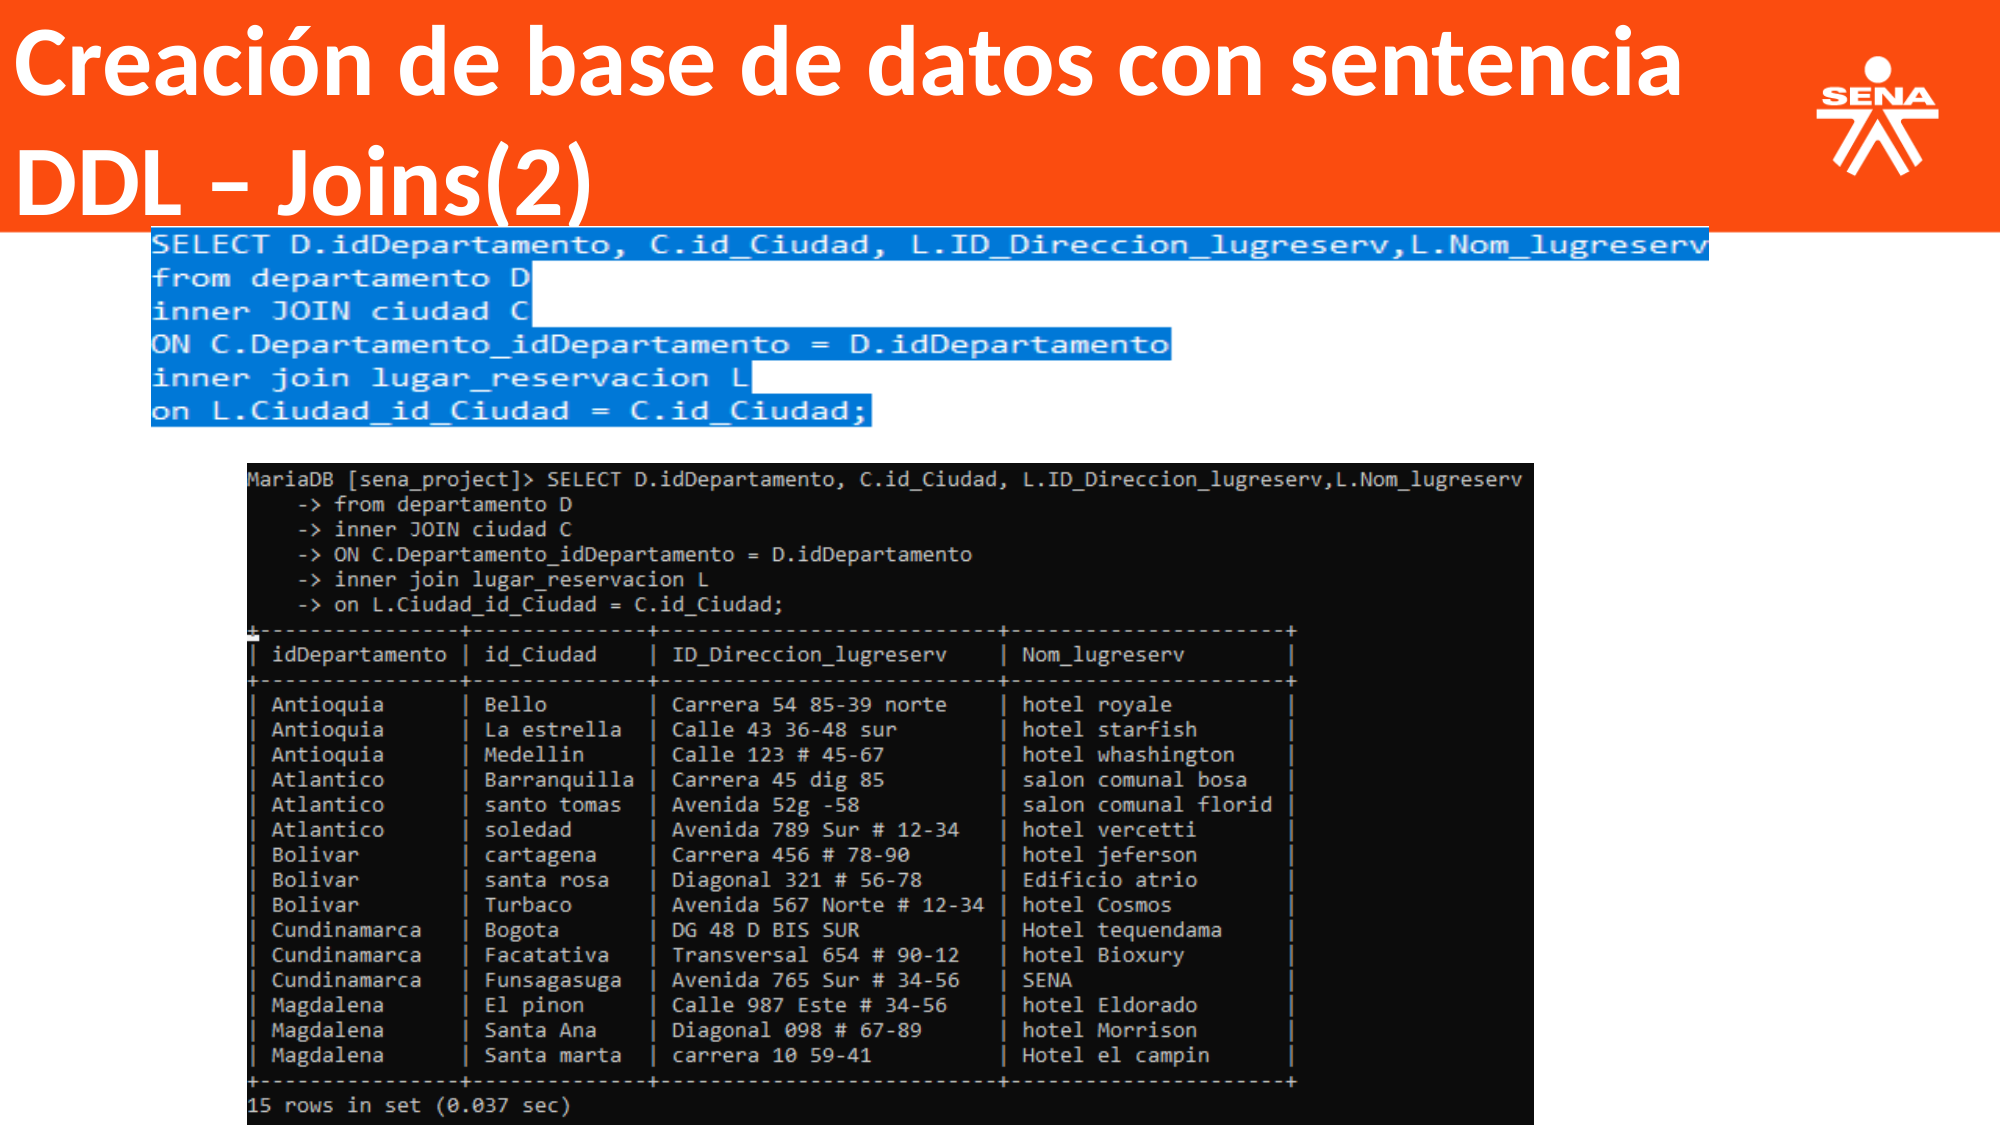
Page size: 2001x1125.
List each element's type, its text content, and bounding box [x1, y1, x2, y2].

picture [0, 0, 2000, 1125]
text_box Creación de base de datos con sentencia DDL – Joins(2) [0, 0, 1781, 243]
